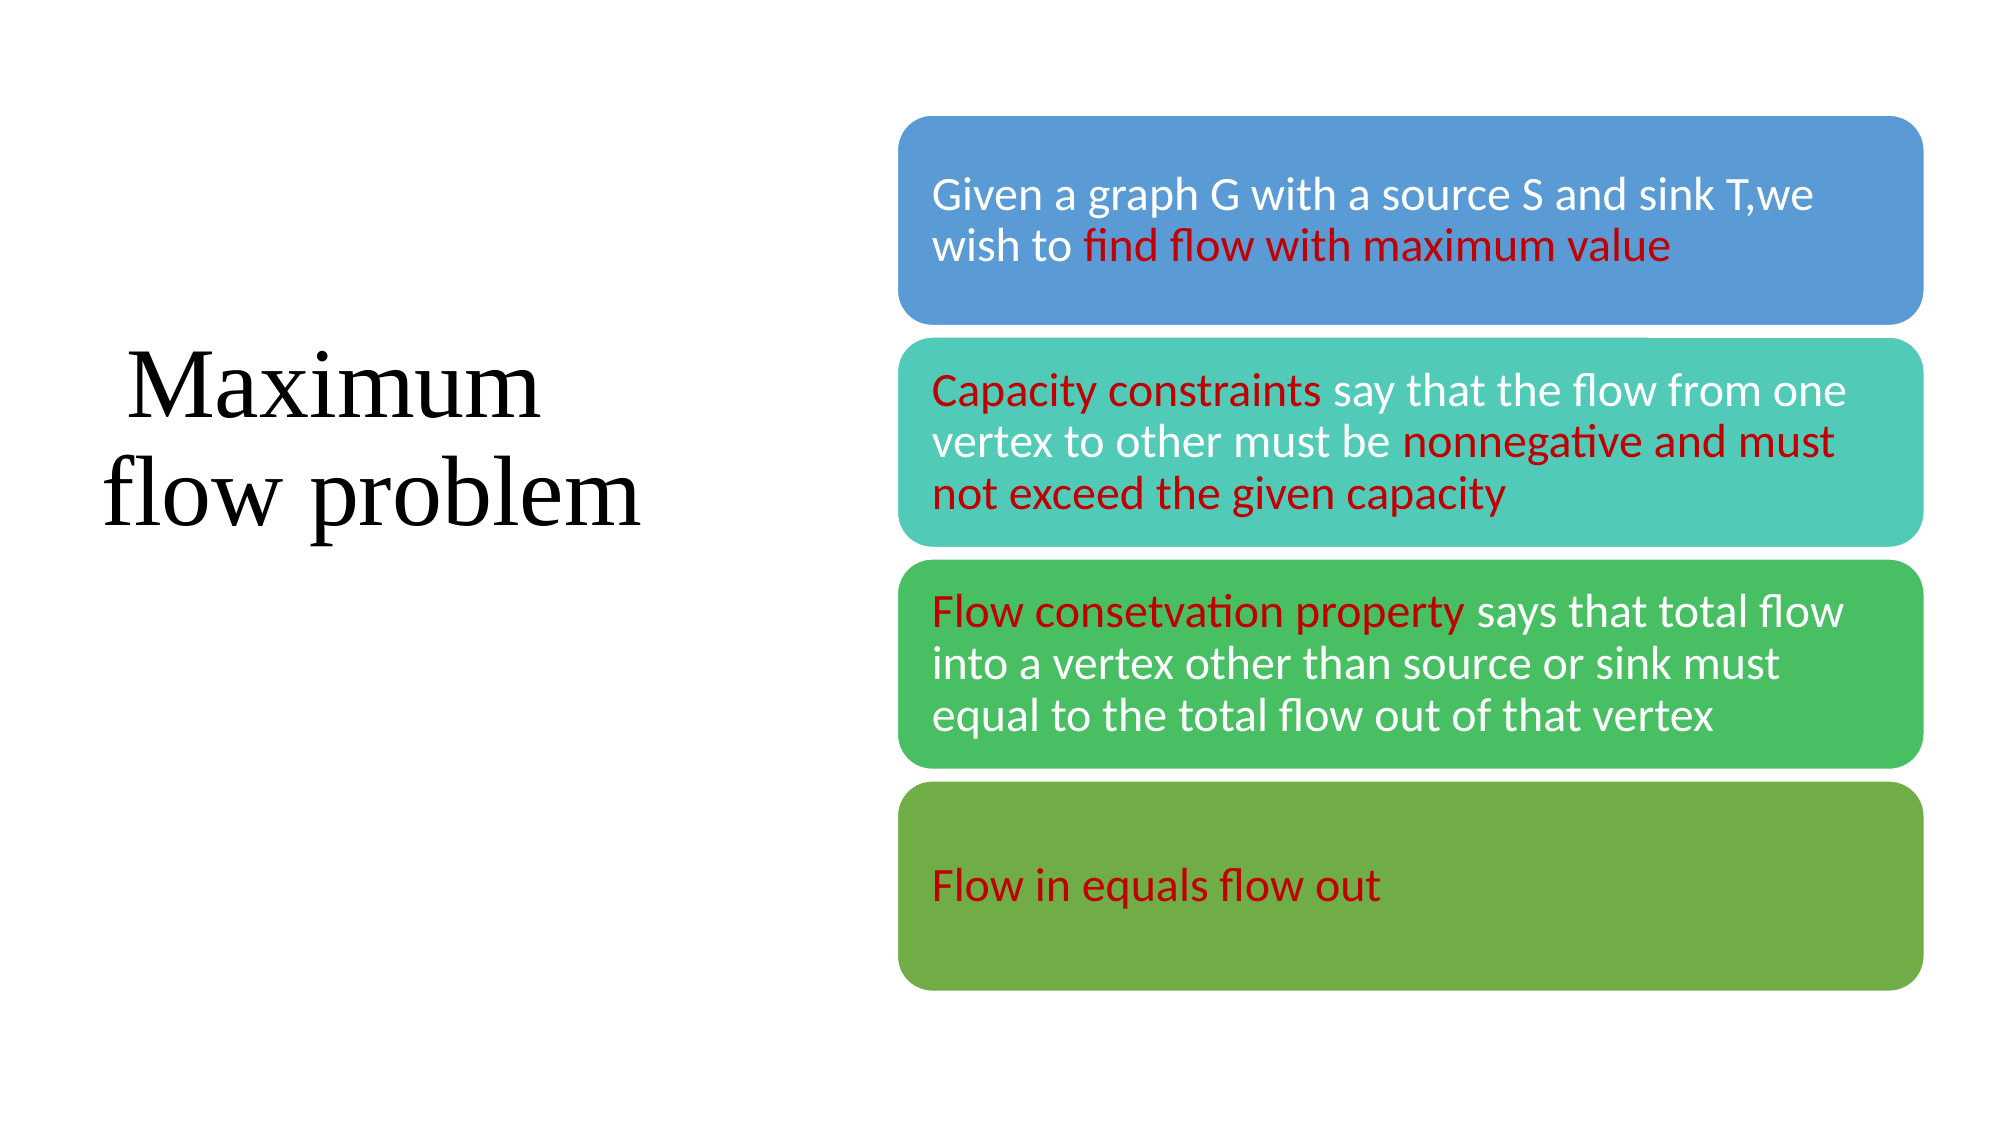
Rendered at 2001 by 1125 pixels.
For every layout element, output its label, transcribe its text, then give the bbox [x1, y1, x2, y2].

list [897, 101, 1925, 1005]
title Maximum flow problem [86, 101, 711, 1005]
